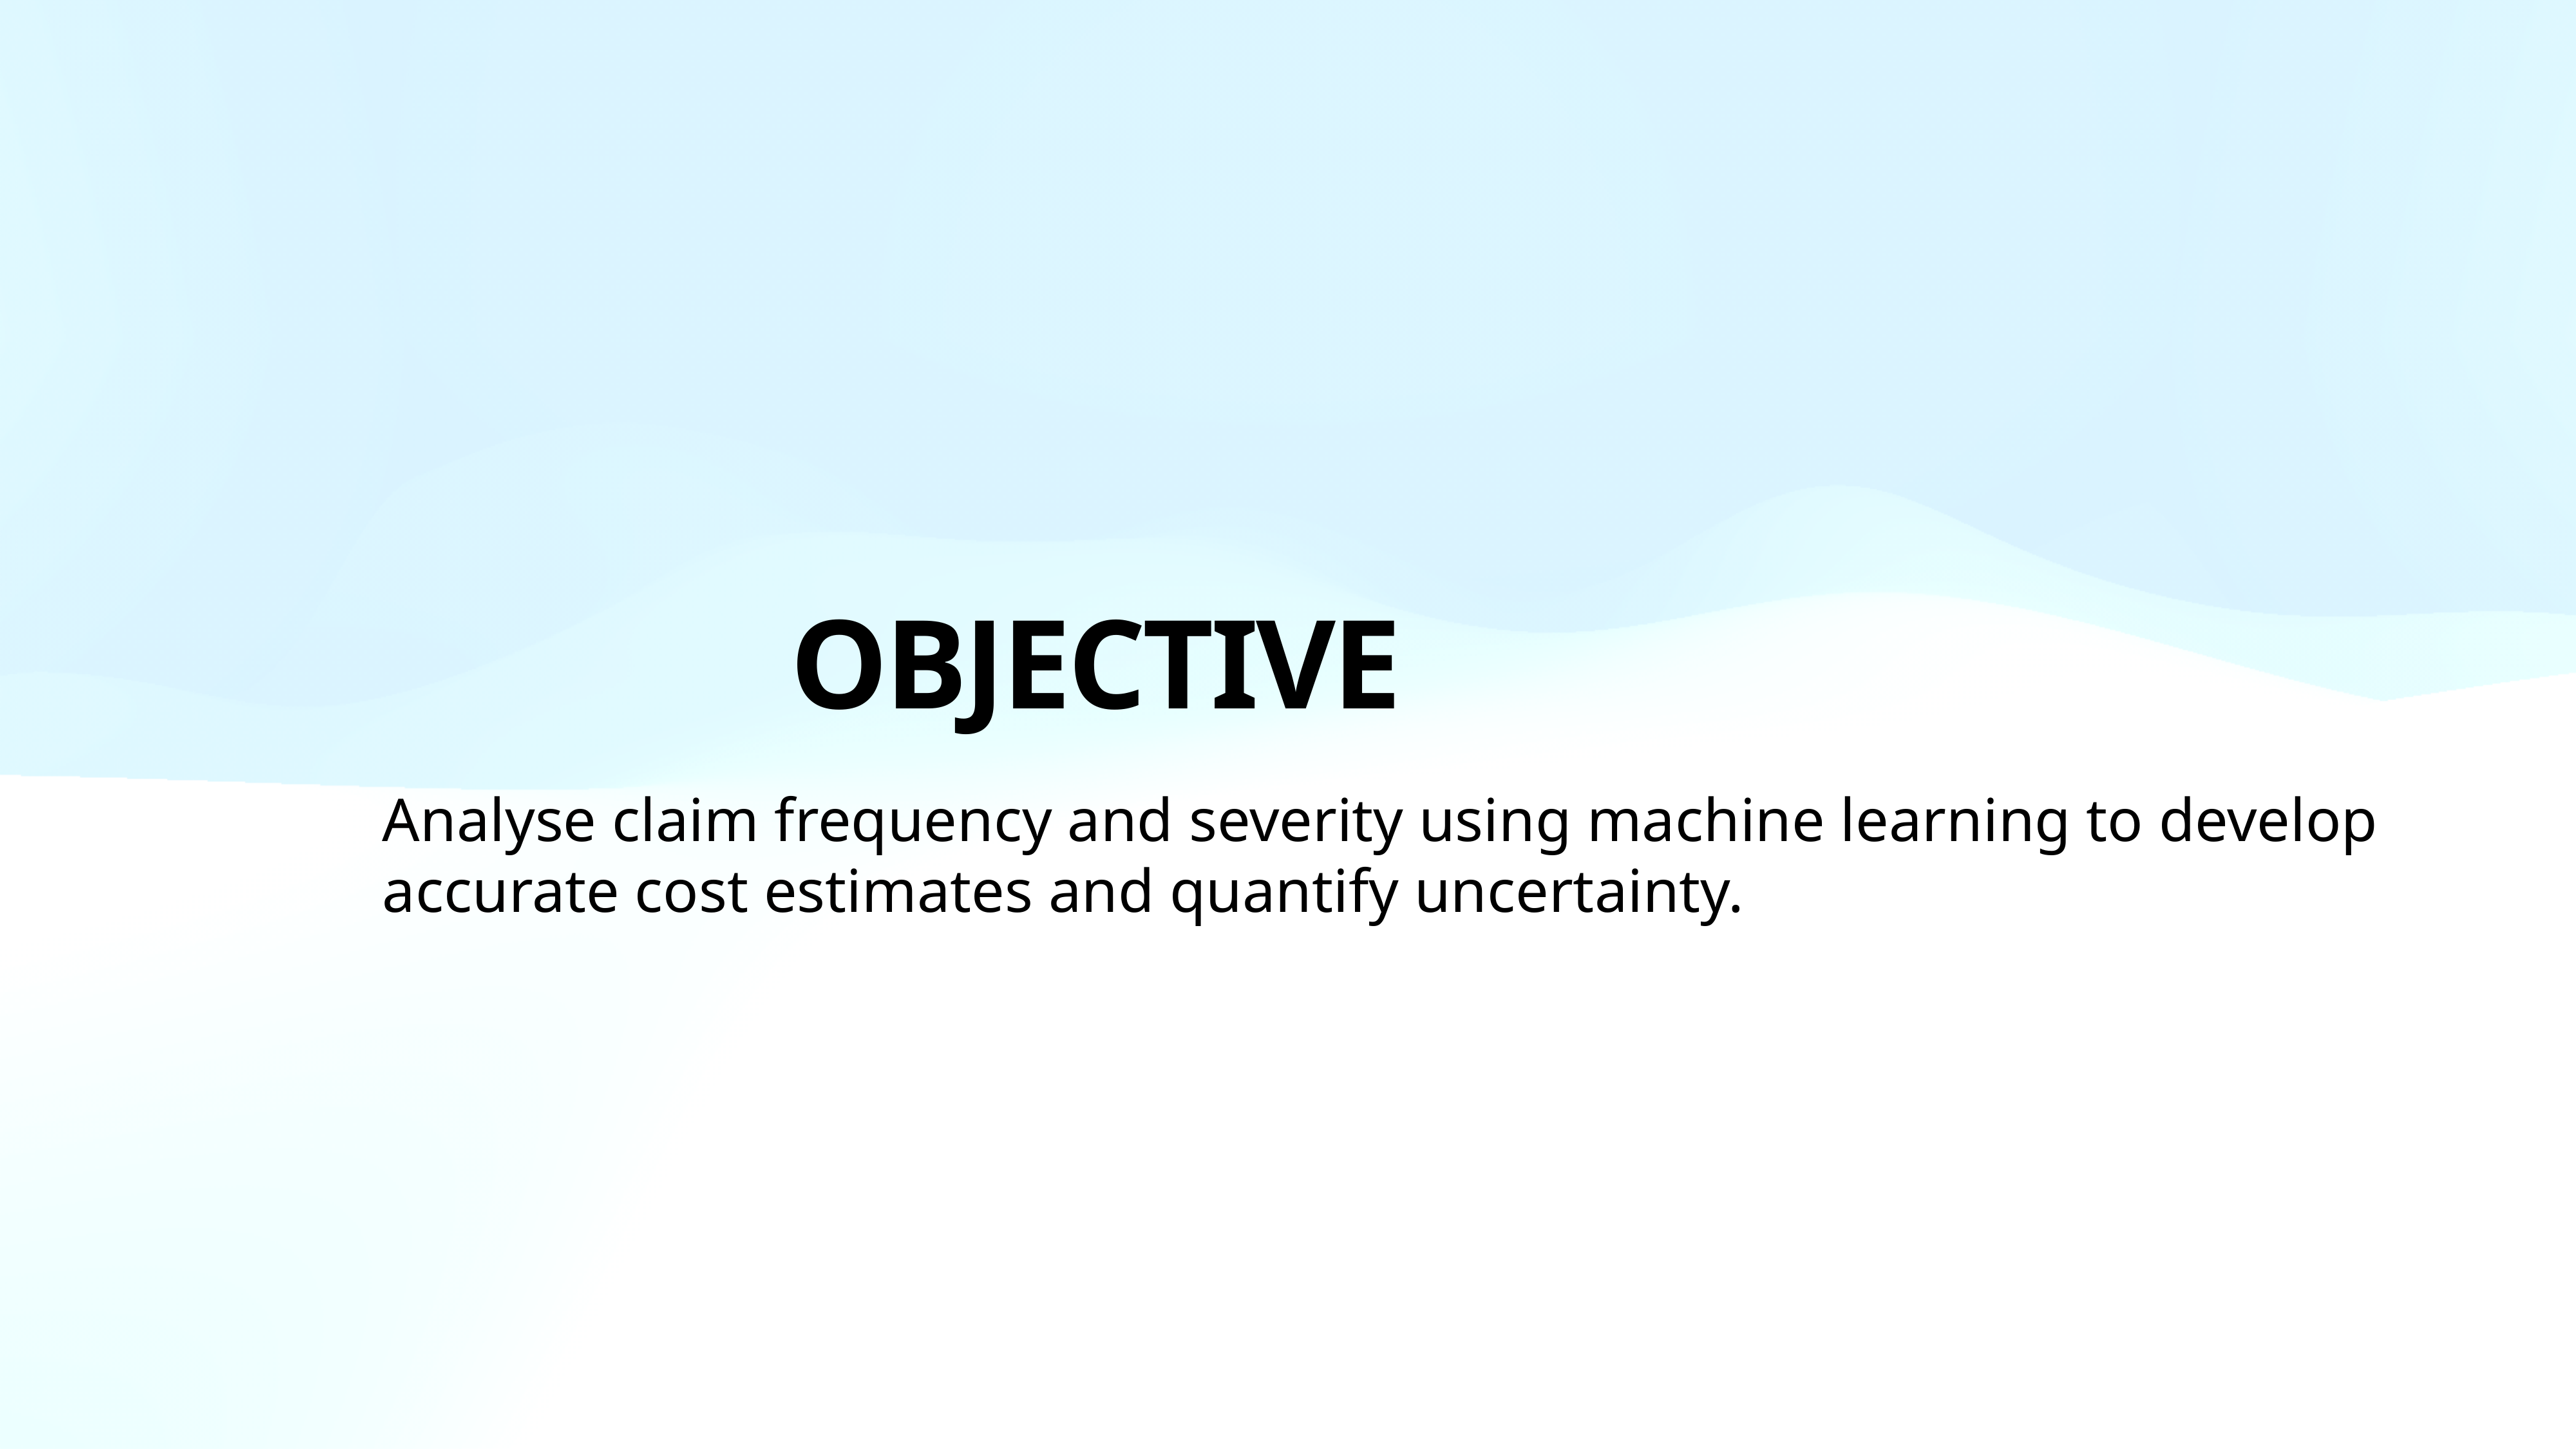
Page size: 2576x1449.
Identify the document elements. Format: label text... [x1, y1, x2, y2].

text_box Analyse claim frequency and severity using machine learning to develop accurate cost estimates and quantify uncertainty. [377, 777, 2486, 1001]
picture [0, 0, 2576, 1449]
title OBJECTIVE [784, 608, 2576, 738]
